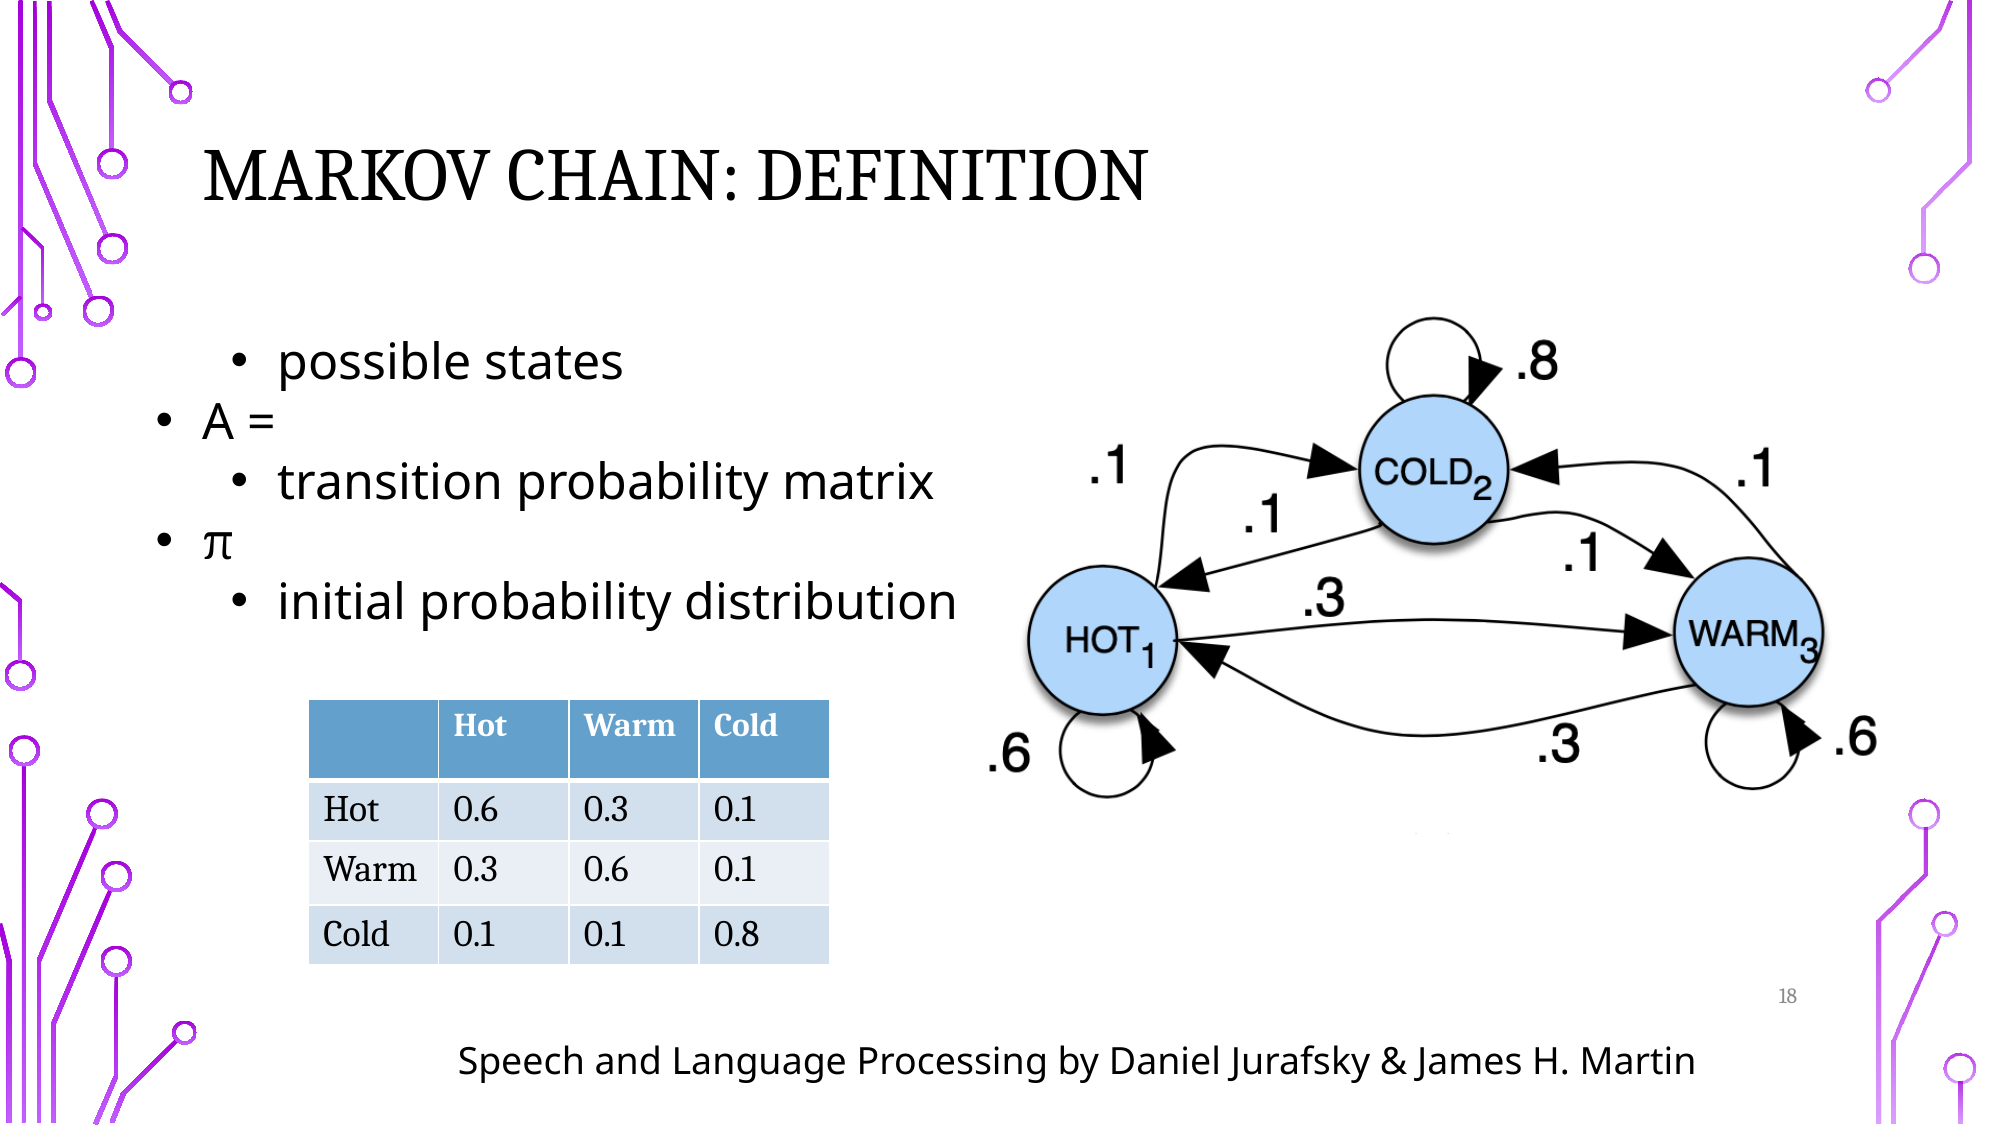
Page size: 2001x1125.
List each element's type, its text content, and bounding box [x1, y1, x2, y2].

text_box Speech and Language Processing by Daniel Jurafsky & James H. Martin [443, 1030, 1713, 1090]
table_header Cold [700, 700, 829, 778]
table_cell Warm [309, 842, 438, 904]
table_cell Hot [309, 783, 438, 840]
table_cell 0.6 [570, 842, 698, 904]
picture [976, 308, 1882, 834]
slide_number 18 [1685, 965, 1813, 1025]
table_cell 0.8 [700, 906, 829, 964]
title Markov Chain: Definition [187, 101, 1813, 251]
table_cell 0.3 [570, 783, 698, 840]
table_cell 0.6 [439, 783, 568, 840]
table_cell 0.1 [439, 906, 568, 964]
table_cell 0.1 [700, 783, 829, 840]
table_cell 0.1 [700, 842, 829, 904]
table_header [309, 700, 438, 778]
table_header Warm [570, 700, 698, 778]
table_cell 0.3 [439, 842, 568, 904]
table_cell 0.1 [570, 906, 698, 964]
table_cell Cold [309, 906, 438, 964]
table_header Hot [439, 700, 568, 778]
